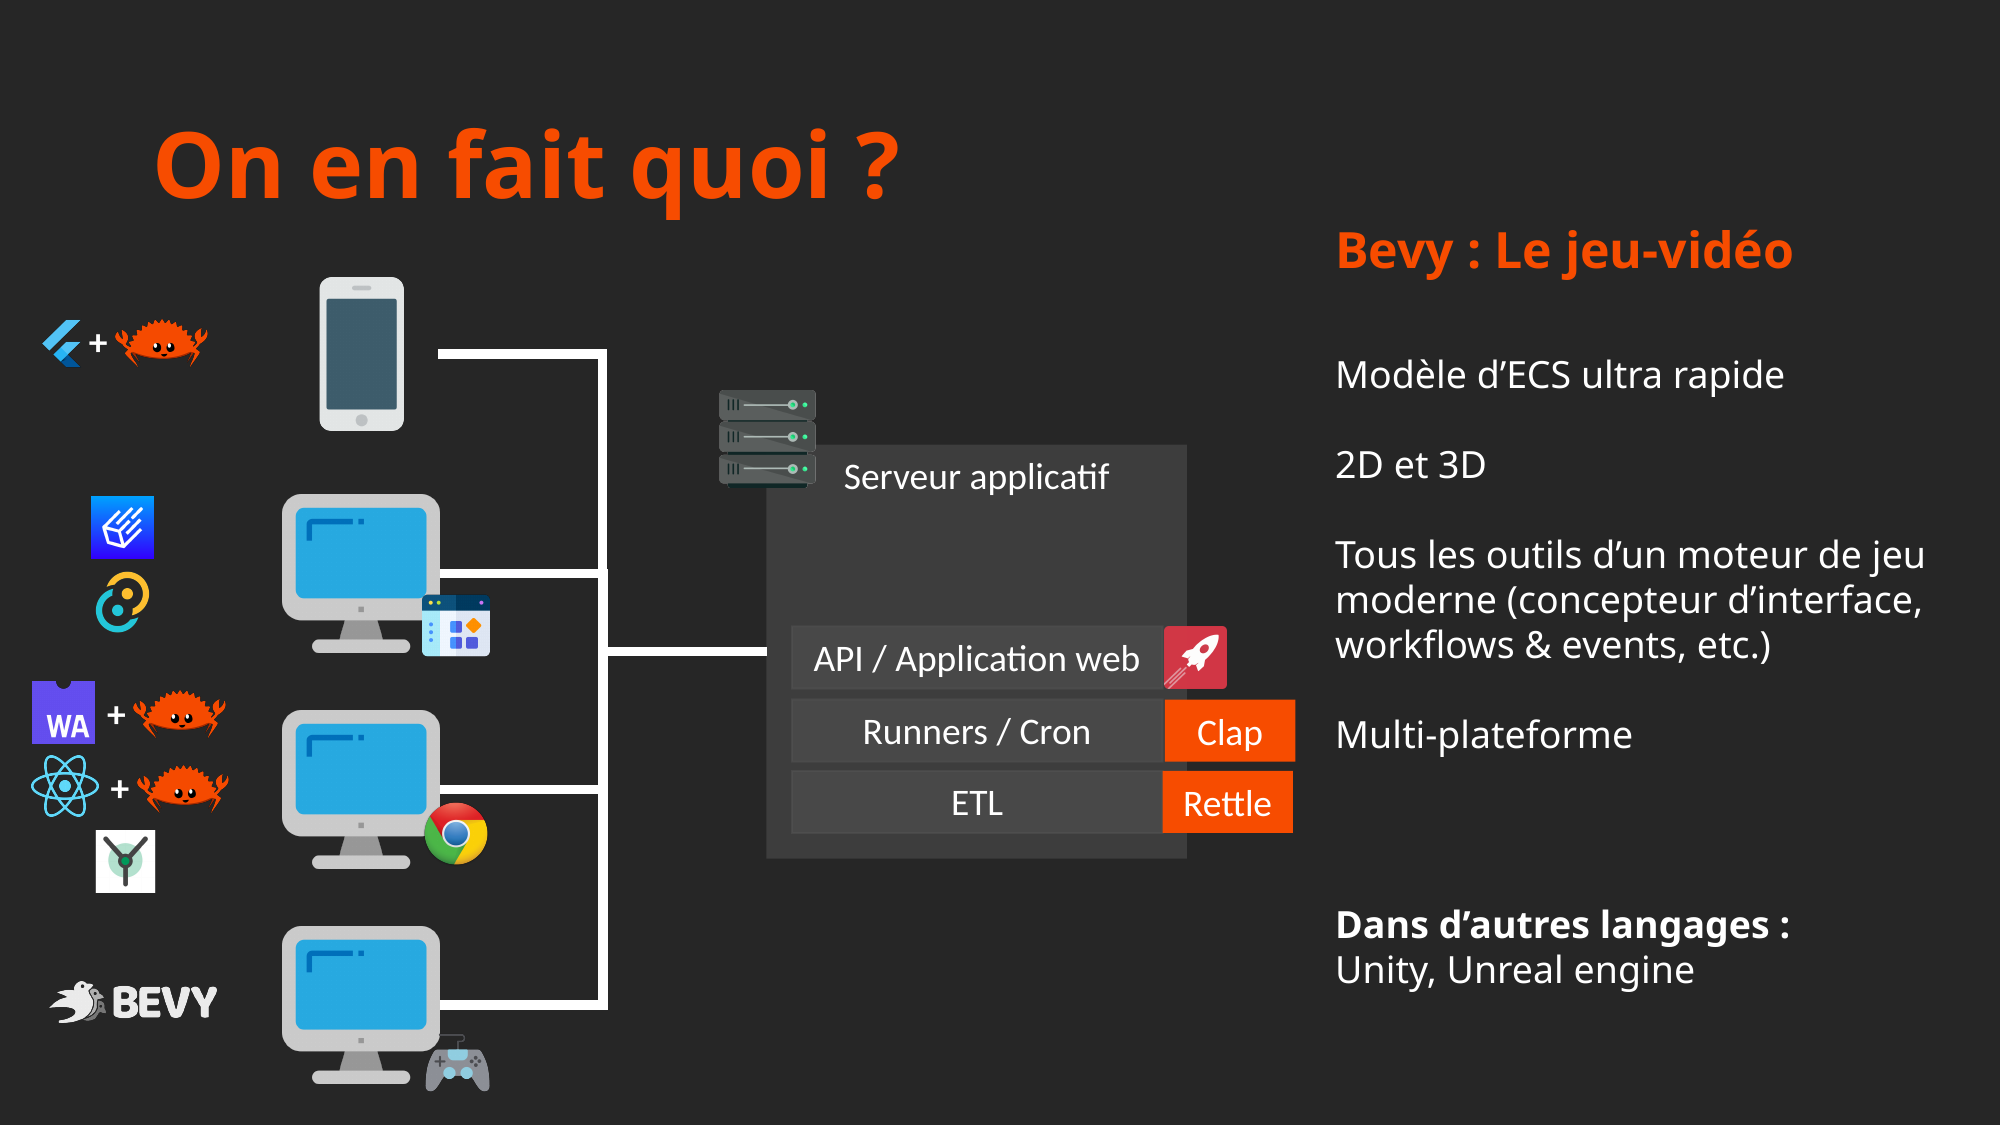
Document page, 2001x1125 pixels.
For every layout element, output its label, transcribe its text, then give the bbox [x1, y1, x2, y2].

picture [284, 277, 439, 431]
text_box Dans d’autres langages : Unity, Unreal engine [1320, 893, 1905, 998]
text_box API / Application web [791, 625, 1164, 690]
picture [767, 390, 817, 488]
picture [114, 312, 209, 375]
text_box Clap [1164, 699, 1296, 763]
text_box + [100, 756, 126, 817]
text_box Modèle d’ECS ultra rapide 2D et 3D Tous les outils d’un moteur de jeu moderne (concepteur d’interface, workflows & events, etc.) Multi-plateforme [1320, 343, 1948, 809]
picture [91, 496, 154, 559]
picture [86, 565, 159, 639]
picture [32, 681, 95, 744]
text_box + [76, 310, 104, 371]
text_box + [95, 682, 122, 742]
title On en fait quoi ? [137, 59, 1863, 278]
picture [1164, 626, 1227, 689]
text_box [437, 353, 767, 592]
text_box Rettle [1162, 770, 1294, 834]
picture [136, 758, 230, 821]
picture [132, 683, 227, 747]
picture [30, 755, 100, 817]
picture [282, 926, 493, 1098]
picture [282, 710, 439, 869]
text_box Runners / Cron [791, 698, 1164, 763]
picture [49, 981, 217, 1023]
text_box ETL [791, 770, 1162, 834]
text_box Serveur applicatif [767, 444, 1188, 860]
picture [282, 494, 490, 659]
text_box Bevy : Le jeu-vidéo [1320, 210, 1948, 286]
picture [35, 317, 89, 371]
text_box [439, 573, 767, 651]
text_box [439, 651, 767, 1006]
picture [94, 830, 157, 894]
